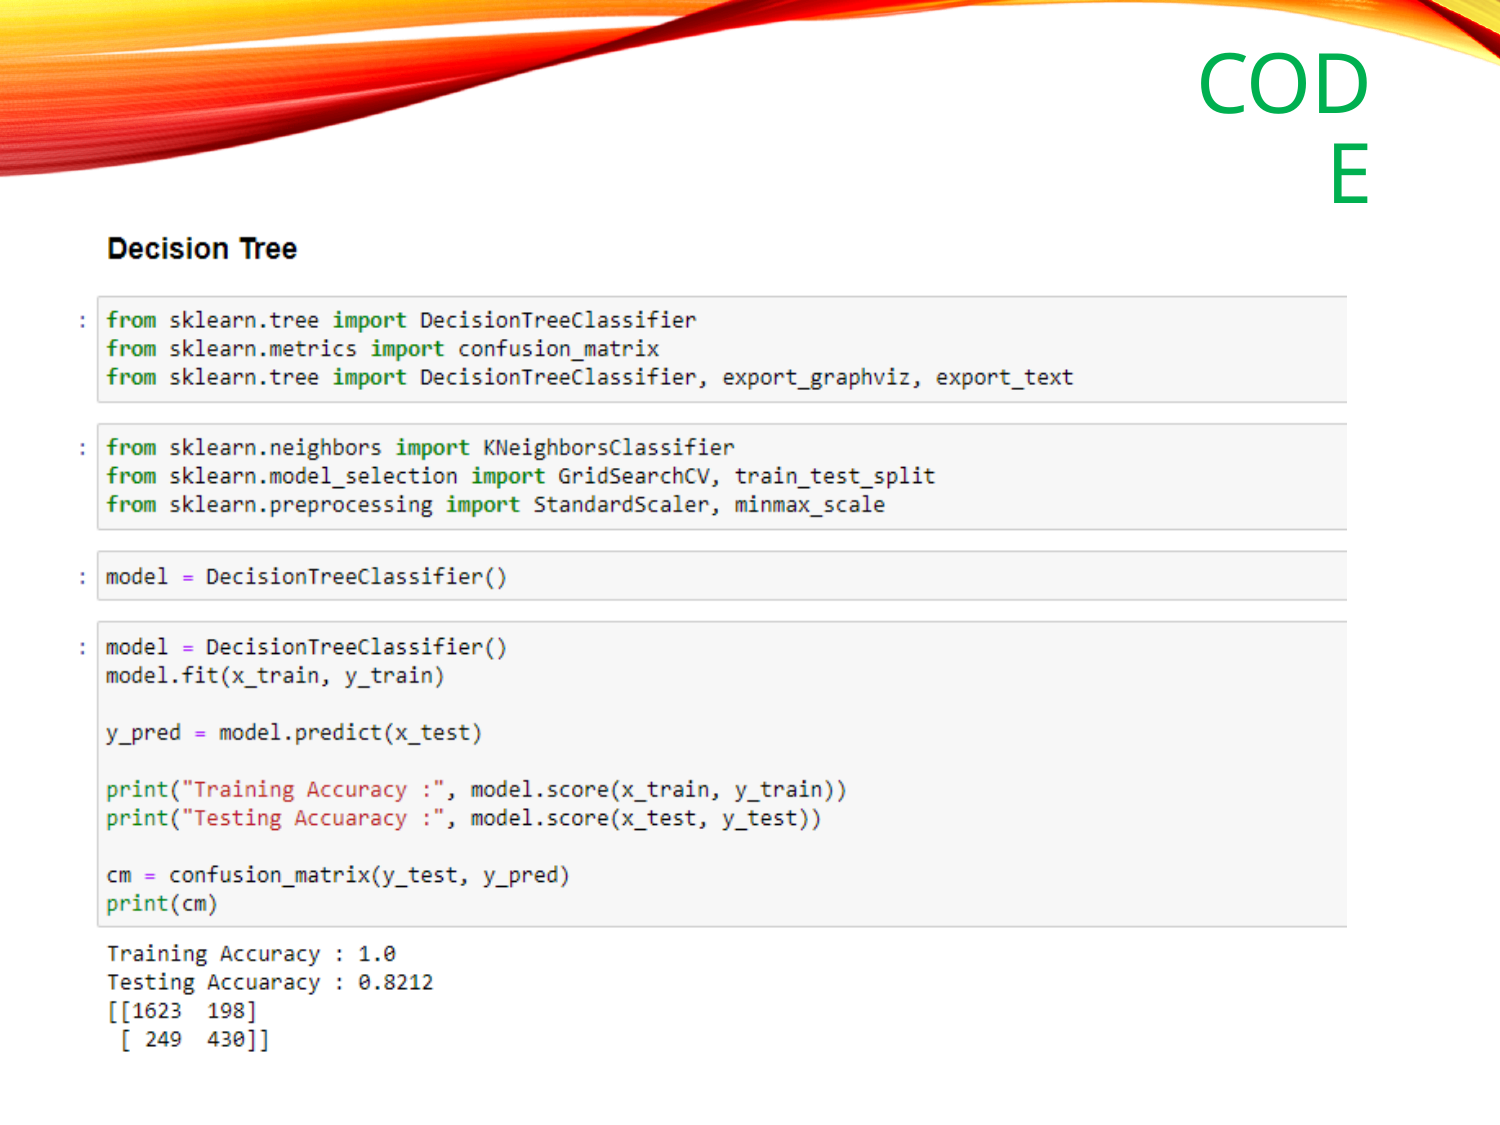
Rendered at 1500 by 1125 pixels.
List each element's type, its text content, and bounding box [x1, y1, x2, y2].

picture [0, 0, 1500, 178]
title CODE [1139, 78, 1388, 185]
picture [76, 219, 1347, 1078]
